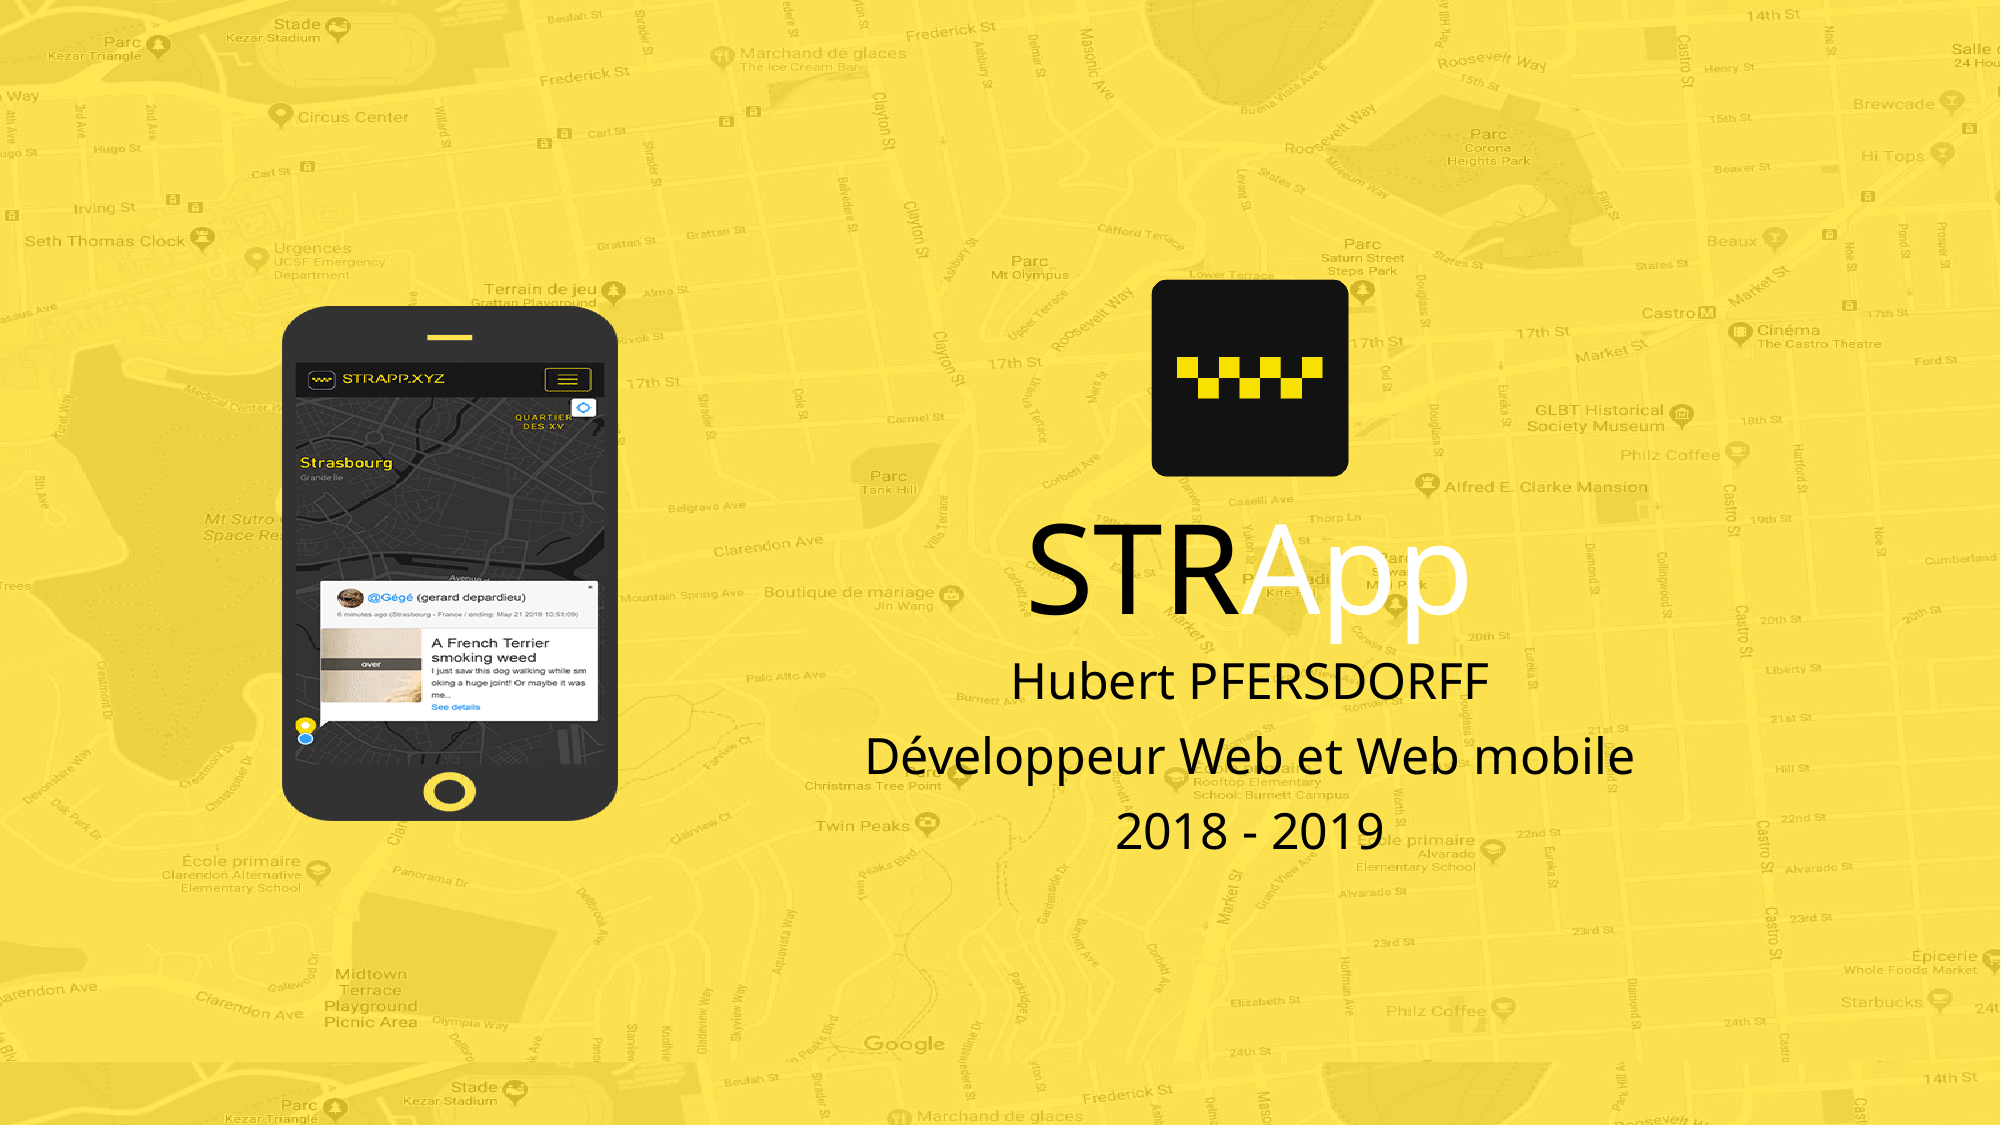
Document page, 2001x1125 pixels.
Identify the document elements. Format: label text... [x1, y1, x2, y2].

subtitle Hubert PFERSDORFF Développeur Web et Web mobile 2018 - 2019 [500, 649, 2000, 921]
title STRApp [500, 257, 2000, 649]
picture [0, 0, 2001, 1125]
